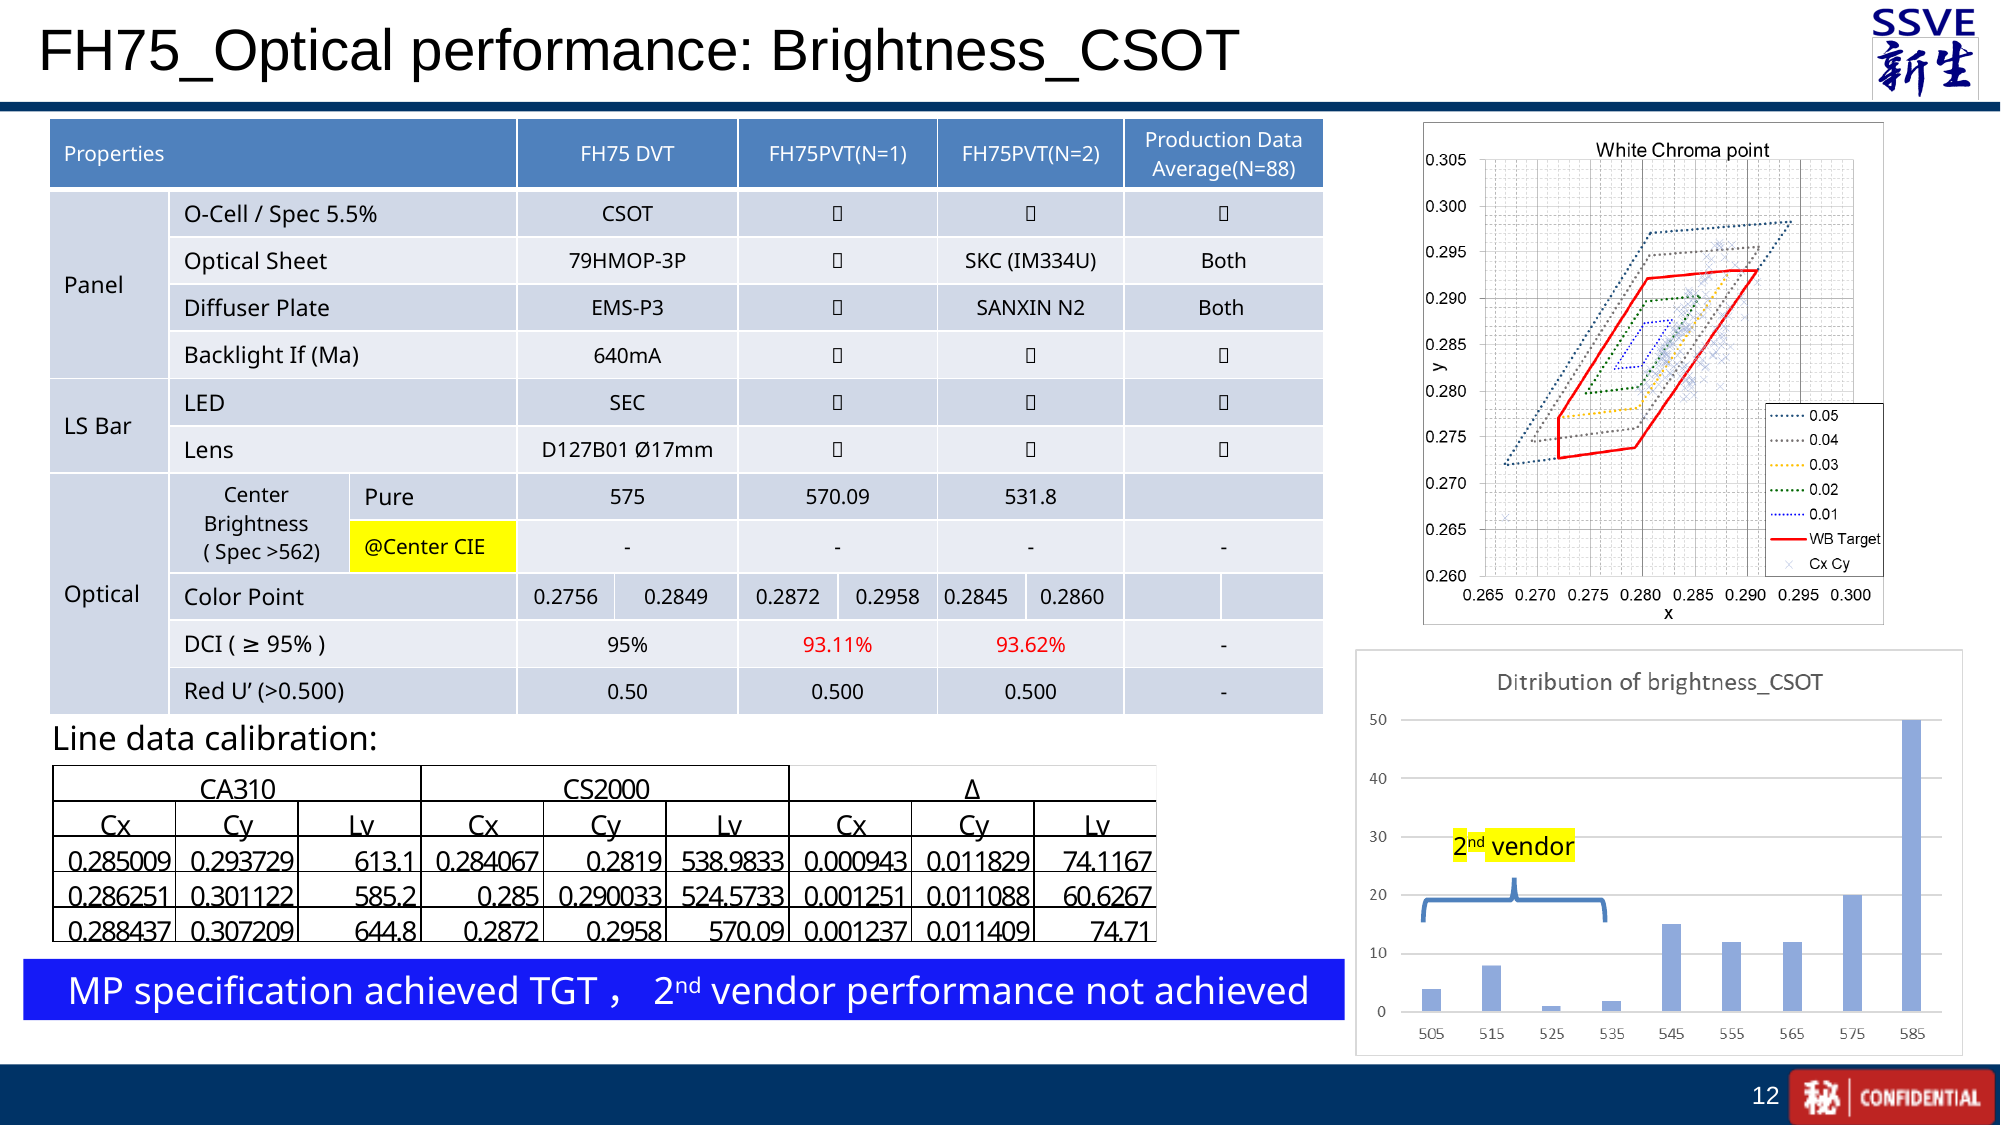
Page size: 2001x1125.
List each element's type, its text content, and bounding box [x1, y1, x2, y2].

table_cell Panel [50, 192, 168, 378]
table_cell 0.500 [739, 668, 937, 714]
table_cell Both [1125, 238, 1323, 283]
table_cell 0.2756 [518, 574, 614, 619]
table_cell - [739, 521, 937, 572]
table_header FH75 DVT [518, 119, 737, 187]
table_cell EMS-P3 [518, 285, 737, 330]
table_cell CSOT [518, 192, 737, 236]
table_cell 79HMOP-3P [518, 238, 737, 283]
table_cell - [1125, 668, 1323, 714]
table_cell  [739, 427, 937, 472]
table_cell  [938, 332, 1123, 378]
table_cell - [938, 521, 1123, 572]
table_cell 0.50 [518, 668, 737, 714]
picture [1795, 1064, 2000, 1125]
table_cell 0.2849 [615, 574, 737, 619]
table_cell Optical Sheet [170, 238, 516, 283]
table_cell Color Point [170, 574, 516, 619]
table_cell  [1125, 192, 1323, 236]
table_header Production Data Average(N=88) [1125, 119, 1323, 187]
table_cell  [739, 238, 937, 283]
table_cell 93.11% [739, 621, 937, 667]
table_cell  [1125, 332, 1323, 378]
table_cell  [1125, 427, 1323, 472]
table_cell - [1125, 621, 1323, 667]
text_box Line data calibration: [37, 709, 676, 764]
table_cell - [518, 521, 737, 572]
slide_number 12 [1344, 1064, 1795, 1125]
table_cell 575 [518, 474, 737, 519]
table_cell [1125, 474, 1323, 519]
table_cell Red U’ (>0.500) [170, 668, 516, 709]
table_cell Lens [170, 427, 516, 472]
table_cell SANXIN N2 [938, 285, 1123, 330]
table_cell  [938, 427, 1123, 472]
table_cell 0.2872 [739, 574, 837, 619]
table_cell 570.09 [739, 474, 937, 519]
table_cell D127B01 Ø17mm [518, 427, 737, 472]
table_cell @Center CIE [350, 521, 516, 572]
table_cell Diffuser Plate [170, 285, 516, 330]
text_box MP specification achieved TGT，2nd vendor performance not achieved [22, 958, 1346, 1021]
title FH75_Optical performance: Brightness_CSOT [23, 9, 1884, 98]
table_cell LS Bar [50, 379, 168, 472]
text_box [52, 764, 1158, 943]
table_header FH75PVT(N=2) [938, 119, 1123, 187]
table_cell LED [170, 379, 516, 425]
table_cell 0.500 [938, 668, 1123, 714]
picture [1870, 2, 1982, 100]
table_cell 93.62% [938, 621, 1123, 667]
table_cell Center Brightness ( Spec >562) [170, 474, 349, 572]
table_cell 0.2845 [938, 574, 1025, 619]
table_cell 0.2860 [1027, 574, 1123, 619]
table_cell 95% [518, 621, 737, 667]
table_cell Pure [350, 474, 516, 519]
table_cell Optical [50, 474, 168, 709]
picture [1355, 649, 1963, 1056]
table_cell Both [1125, 285, 1323, 330]
table_cell  [739, 379, 937, 425]
table_cell [1125, 574, 1220, 619]
table_cell  [739, 285, 937, 330]
table_cell O-Cell / Spec 5.5% [170, 192, 516, 236]
table_cell  [739, 192, 937, 236]
table_cell DCI ( ≥ 95% ) [170, 621, 516, 667]
table_cell SEC [518, 379, 737, 425]
table_cell [1222, 574, 1323, 619]
table_cell 0.2958 [839, 574, 937, 619]
table_cell SKC (IM334U) [938, 238, 1123, 283]
table_cell Backlight If (Ma) [170, 332, 516, 378]
table_header FH75PVT(N=1) [739, 119, 937, 187]
table_cell 531.8 [938, 474, 1123, 519]
table_header Properties [50, 119, 516, 187]
table_cell  [938, 379, 1123, 425]
table_cell 640mA [518, 332, 737, 378]
table_cell - [1125, 521, 1323, 572]
table_cell  [938, 192, 1123, 236]
picture [1423, 122, 1884, 625]
table_cell  [739, 332, 937, 378]
table_cell  [1125, 379, 1323, 425]
